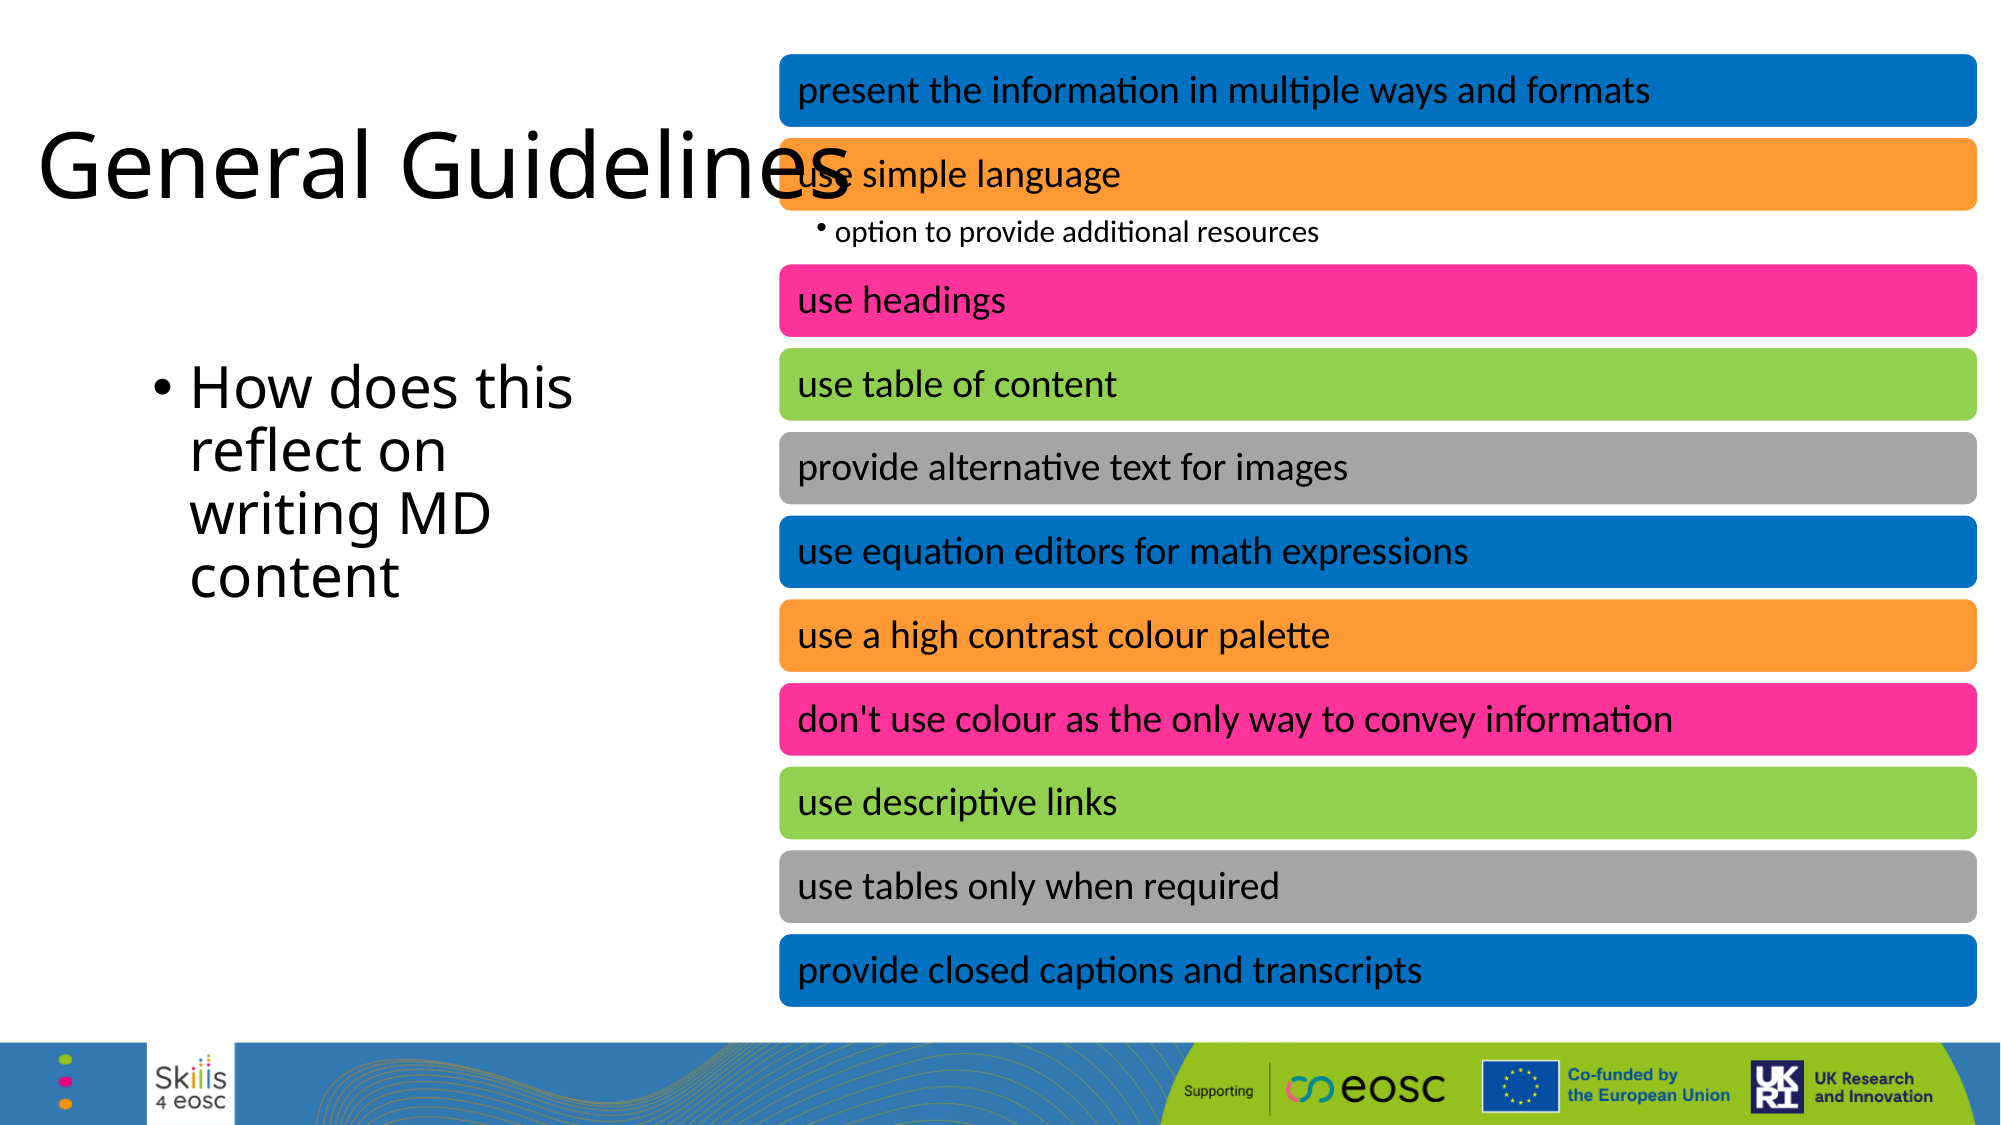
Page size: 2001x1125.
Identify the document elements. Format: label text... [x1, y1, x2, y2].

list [778, 40, 1979, 1021]
list How does this reflect on writing MD content [137, 350, 670, 1033]
picture [0, 0, 2001, 1125]
title General Guidelines [21, 59, 773, 278]
